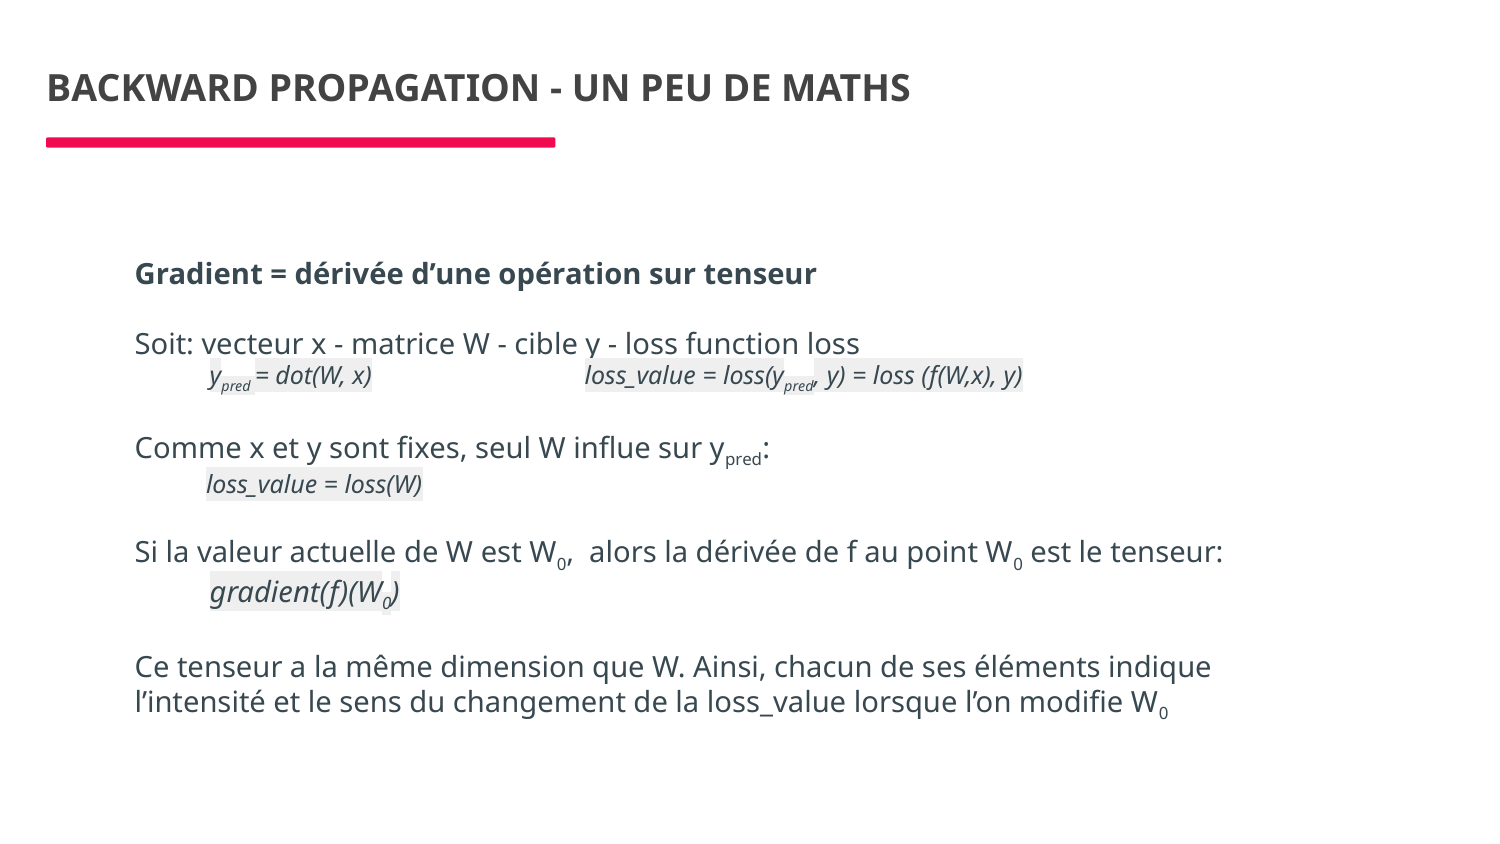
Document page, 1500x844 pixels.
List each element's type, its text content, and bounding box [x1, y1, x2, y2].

text_box [46, 137, 556, 148]
text_box BACKWARD PROPAGATION - UN PEU DE MATHS [31, 49, 1088, 132]
text_box Gradient = dérivée d’une opération sur tenseur Soit: vecteur x - matrice W - cible y - loss function loss ypred = dot(W, x) loss_value = loss(ypred, y) = loss (f(W,x), y) Comme x et y sont fixes, seul W influe sur ypred: loss_value = loss(W) Si la valeur actuelle de W est W0, alors la dérivée de f au point W0 est le tenseur: gradient(f)(W0) Ce tenseur a la même dimension que W. Ainsi, chacun de ses éléments indique l’intensité et le sens du changement de la loss_value lorsque l’on modifie W0 [119, 240, 1324, 718]
